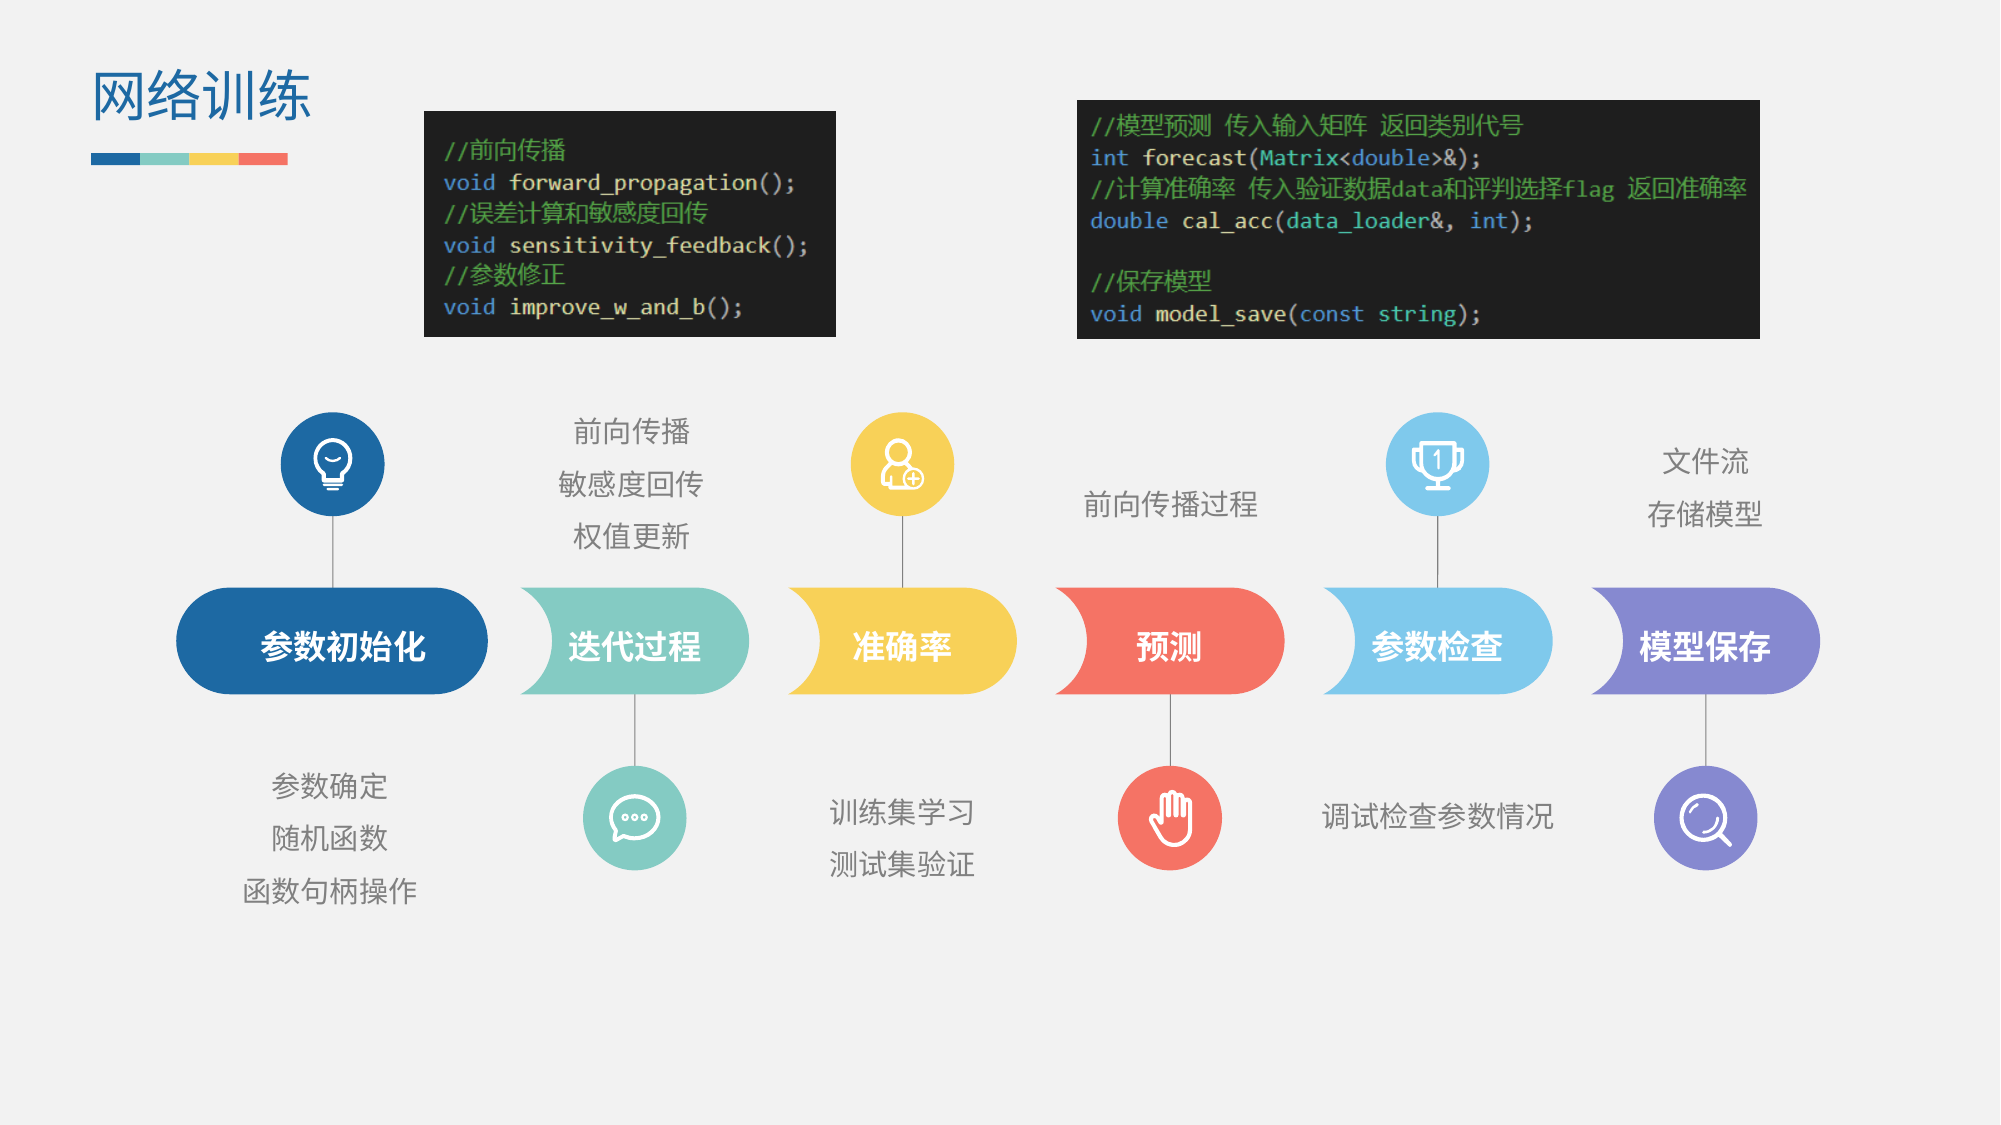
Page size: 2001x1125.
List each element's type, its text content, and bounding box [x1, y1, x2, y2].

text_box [90, 152, 288, 166]
text_box [1385, 412, 1490, 517]
text_box 迭代过程 [557, 618, 713, 667]
text_box 文件流 存储模型 [1545, 426, 1867, 532]
text_box [880, 438, 925, 490]
text_box [1148, 789, 1193, 847]
text_box 前向传播 敏感度回传 权值更新 [471, 396, 793, 554]
text_box 准确率 [825, 618, 981, 667]
text_box [609, 794, 661, 843]
text_box [1591, 587, 1821, 695]
text_box [1411, 441, 1465, 491]
picture [424, 111, 836, 337]
text_box 训练集学习 测试集验证 [742, 776, 1063, 882]
text_box [1117, 765, 1223, 871]
text_box [1654, 765, 1758, 871]
text_box [176, 587, 488, 695]
text_box [1679, 793, 1732, 847]
text_box 参数检查 [1360, 618, 1516, 667]
text_box 前向传播过程 [1010, 468, 1332, 521]
text_box 网络训练 [91, 60, 699, 128]
text_box [313, 438, 353, 491]
picture [1077, 100, 1761, 339]
text_box [850, 412, 955, 517]
text_box [788, 587, 1017, 695]
text_box 模型保存 [1628, 618, 1784, 667]
text_box 预测 [1092, 618, 1248, 667]
text_box [583, 765, 687, 871]
text_box 参数确定 随机函数 函数句柄操作 [169, 750, 491, 908]
text_box [1323, 587, 1553, 695]
text_box 调试检查参数情况 [1277, 781, 1599, 834]
text_box [520, 587, 750, 695]
text_box 参数初始化 [255, 618, 432, 667]
text_box [1055, 587, 1285, 695]
text_box [280, 412, 385, 517]
